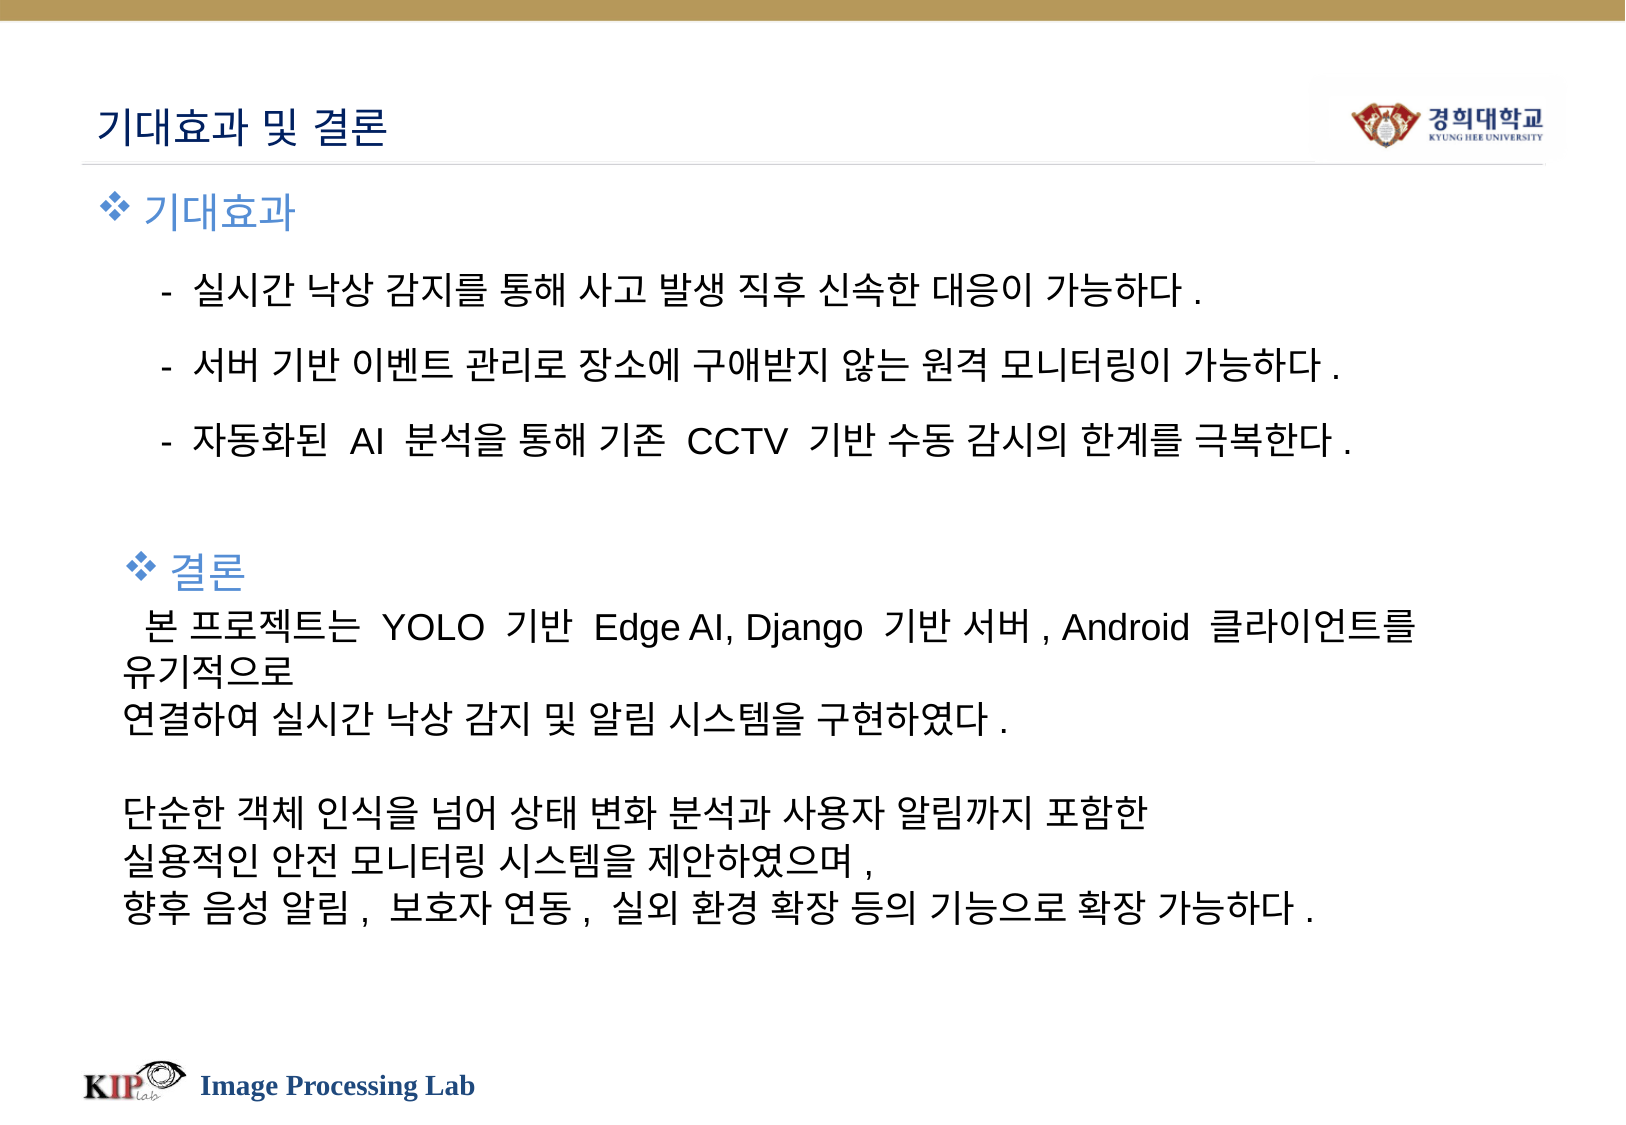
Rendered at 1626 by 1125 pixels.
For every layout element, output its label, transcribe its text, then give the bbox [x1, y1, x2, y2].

picture [0, 0, 1625, 1125]
text_box 기대효과 - 실시간 낙상 감지를 통해 사고 발생 직후 신속한 대응이 가능하다. - 서버 기반 이벤트 관리로 장소에 구애받지 않는 원격 모니터링이 가능하다. - 자동화된 AI 분석을 통해 기존 CCTV 기반 수동 감시의 한계를 극복한다. [94, 184, 1420, 462]
text_box Image Processing Lab [198, 1064, 478, 1102]
title 기대효과 및 결론 [94, 100, 513, 184]
text_box 결론 본 프로젝트는 YOLO 기반 Edge AI, Django 기반 서버, Android 클라이언트를 유기적으로 연결하여 실시간 낙상 감지 및 알림 시스템을 구현하였다. 단순한 객체 인식을 넘어 상태 변화 분석과 사용자 알림까지 포함한 실용적인 안전 모니터링 시스템을 제안하였으며, 향후 음성 알림, 보호자 연동, 실외 환경 확장 등의 기능으로 확장 가능하다. [105, 539, 1588, 1042]
